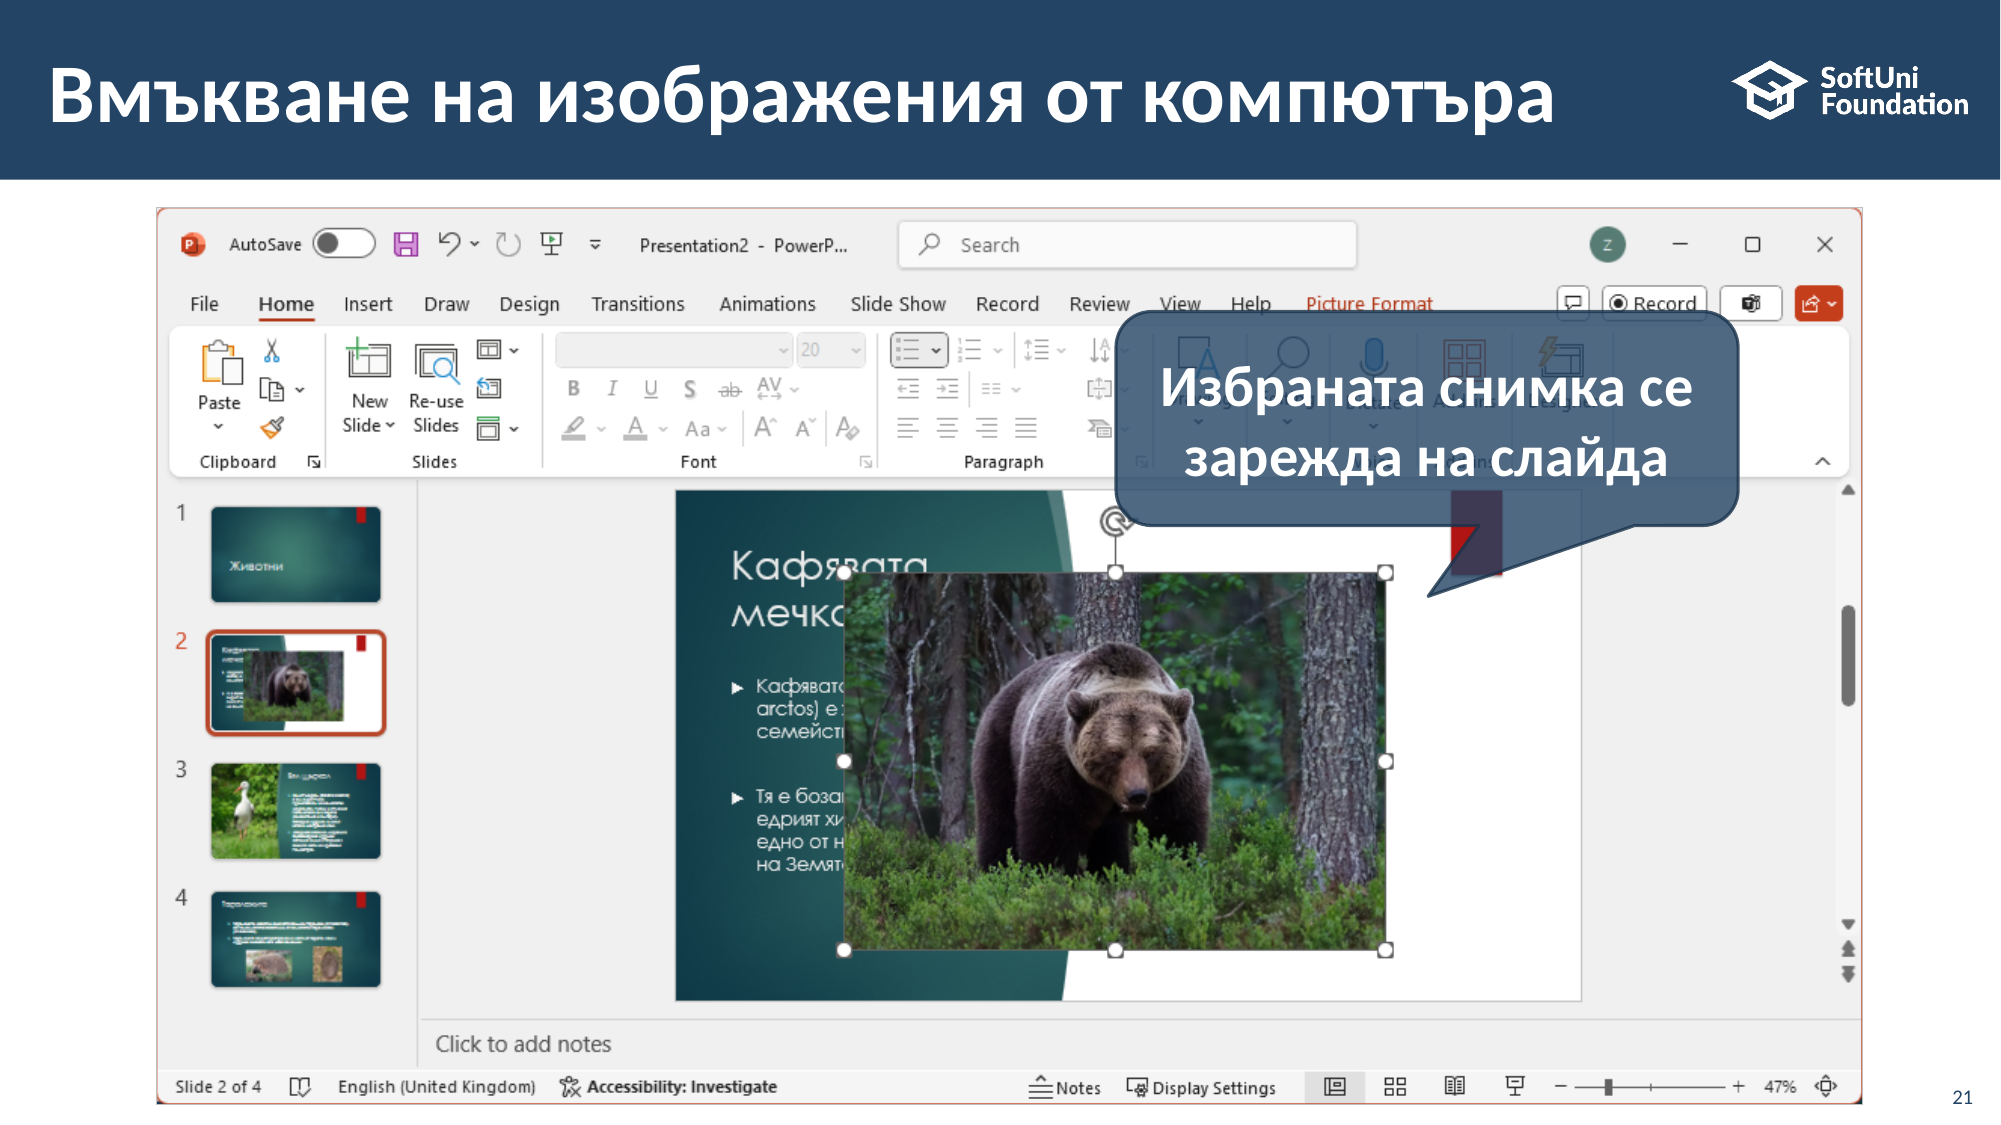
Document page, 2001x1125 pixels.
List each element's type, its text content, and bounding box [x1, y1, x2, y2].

slide_number 21 [1927, 1067, 1989, 1117]
title Вмъкване на изображения от компютъра [31, 16, 1716, 162]
picture [1731, 60, 1968, 120]
picture [156, 207, 1863, 1105]
